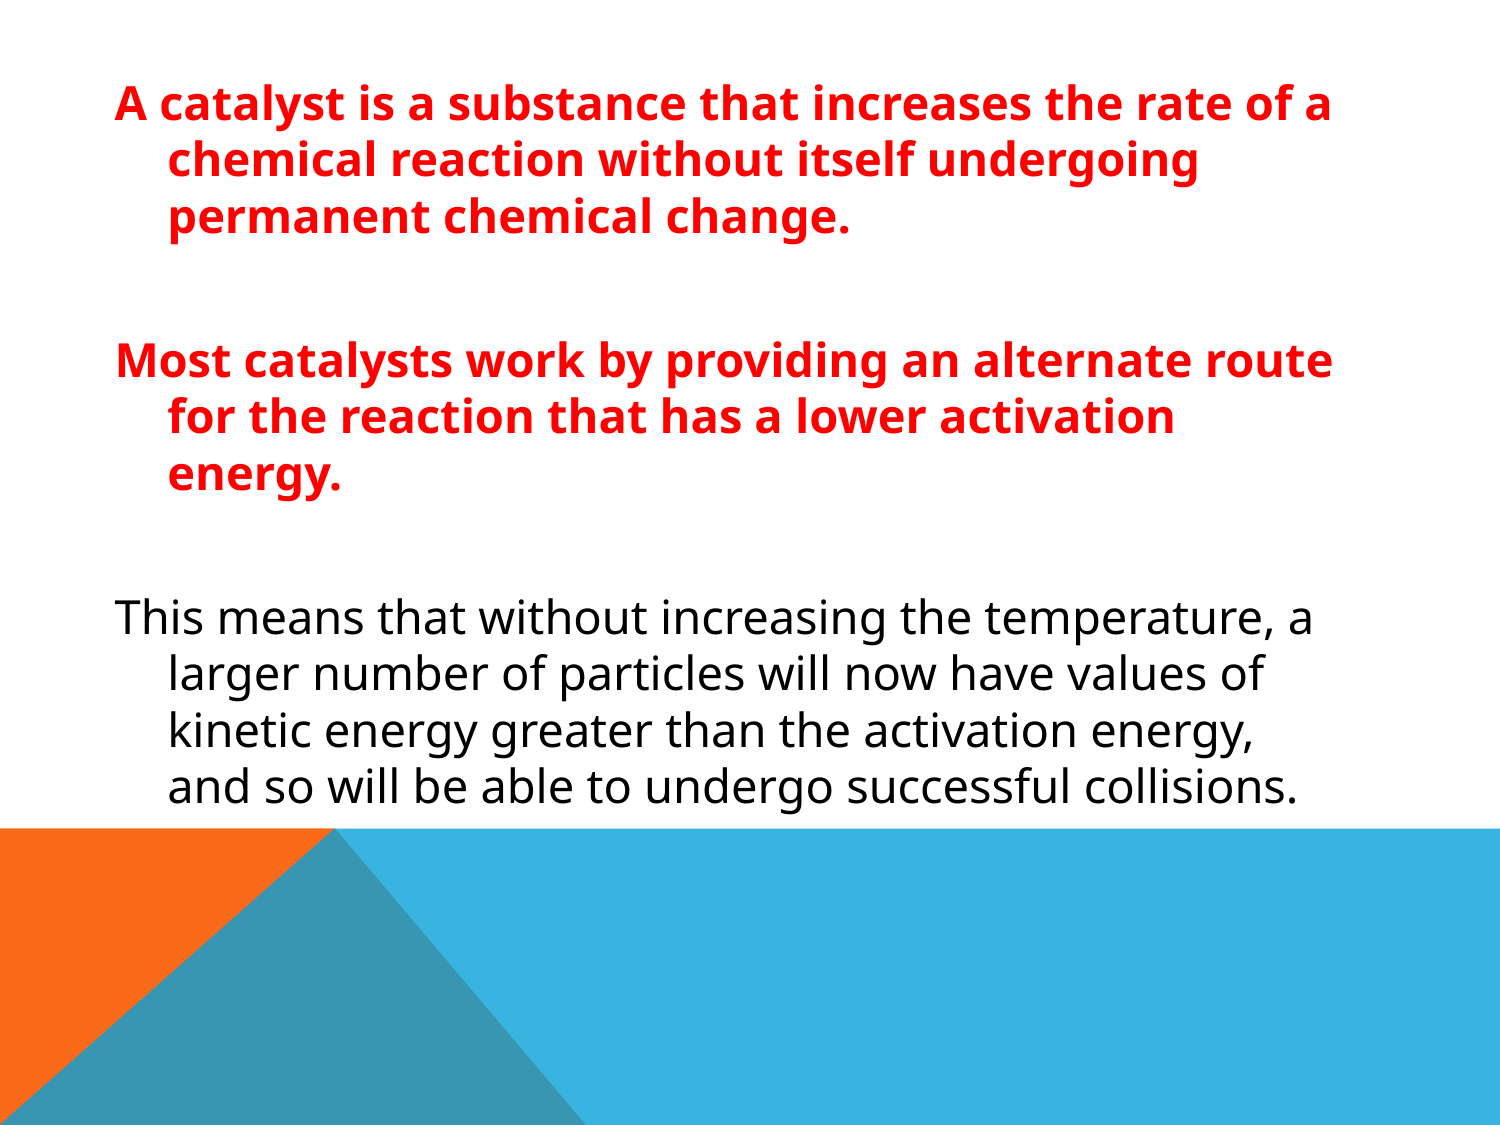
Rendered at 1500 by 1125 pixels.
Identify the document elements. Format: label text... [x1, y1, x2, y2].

list A catalyst is a substance that increases the rate of a chemical reaction without itself undergoing permanent chemical change. Most catalysts work by providing an alternate route for the reaction that has a lower activation energy. This means that without increasing the temperature, a larger number of particles will now have values of kinetic energy greater than the activation energy, and so will be able to undergo successful collisions. [99, 65, 1367, 828]
